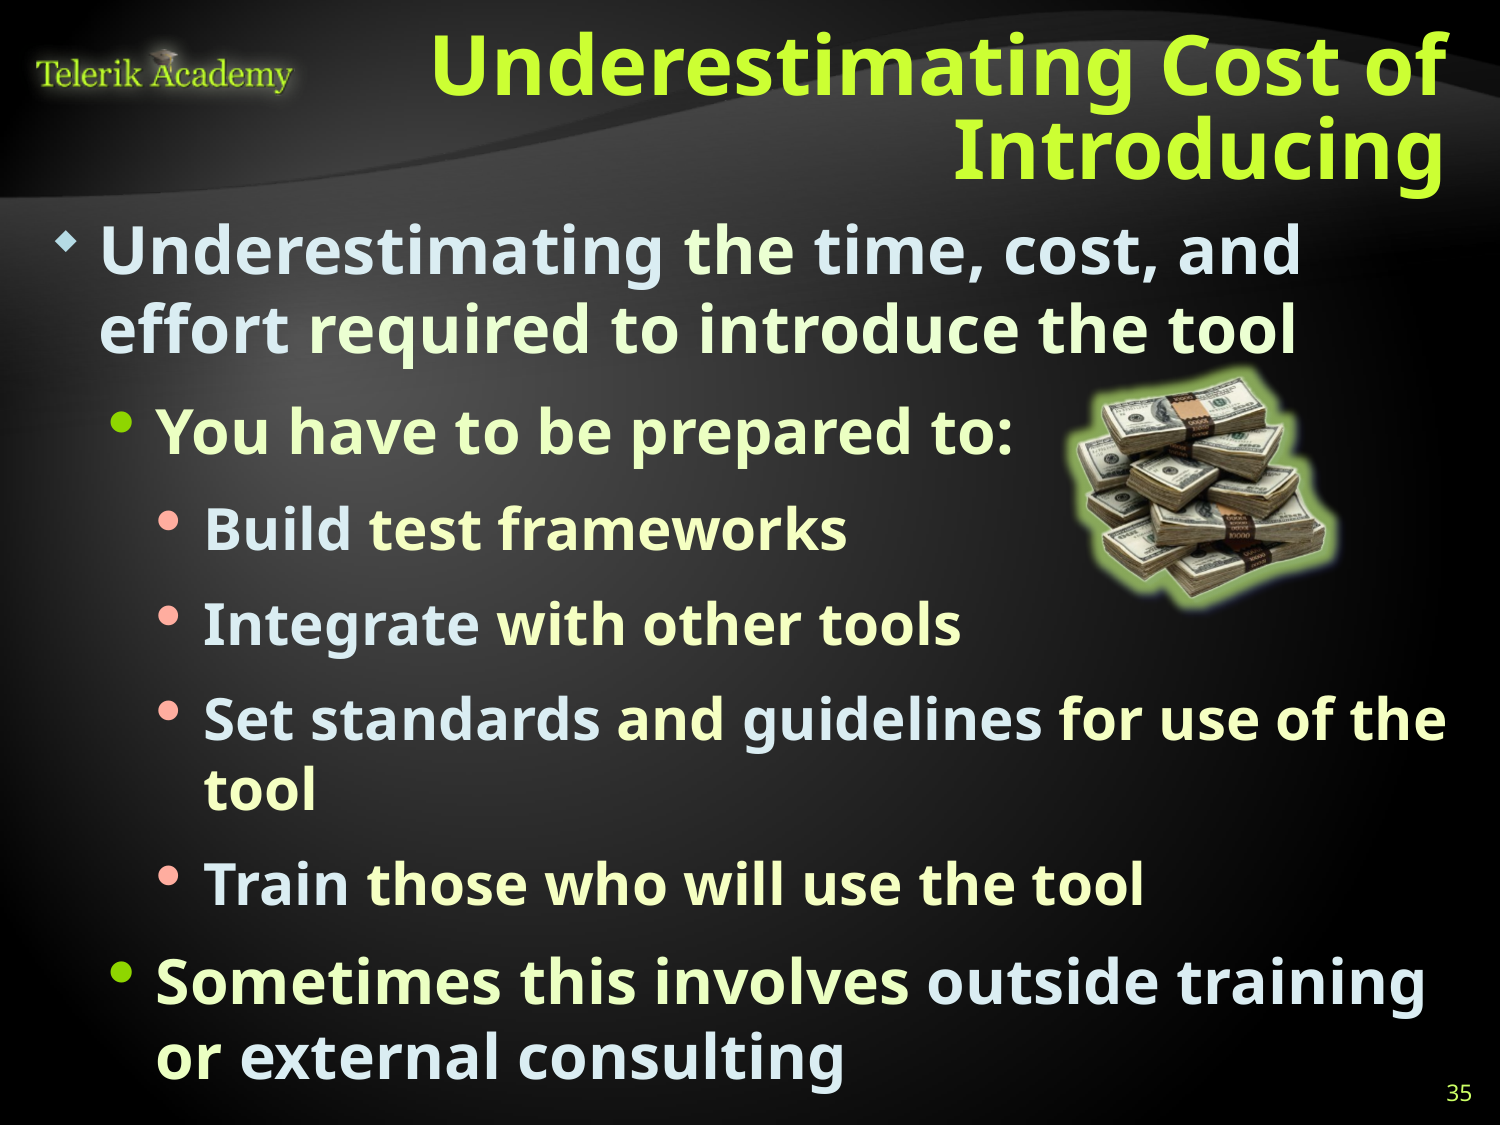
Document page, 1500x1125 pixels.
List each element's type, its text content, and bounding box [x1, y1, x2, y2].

slide_number 35 [1412, 1074, 1488, 1113]
title Underestimating Cost of Introducing [300, 37, 1463, 188]
picture [0, 0, 1500, 1125]
list Underestimating the time, cost, and effort required to introduce the tool You have to be prepared to: Build test frameworks Integrate with other tools Set standards and guidelines for use of the tool Train those who will use the tool Sometimes this involves outside training or external consulting [37, 200, 1463, 1100]
